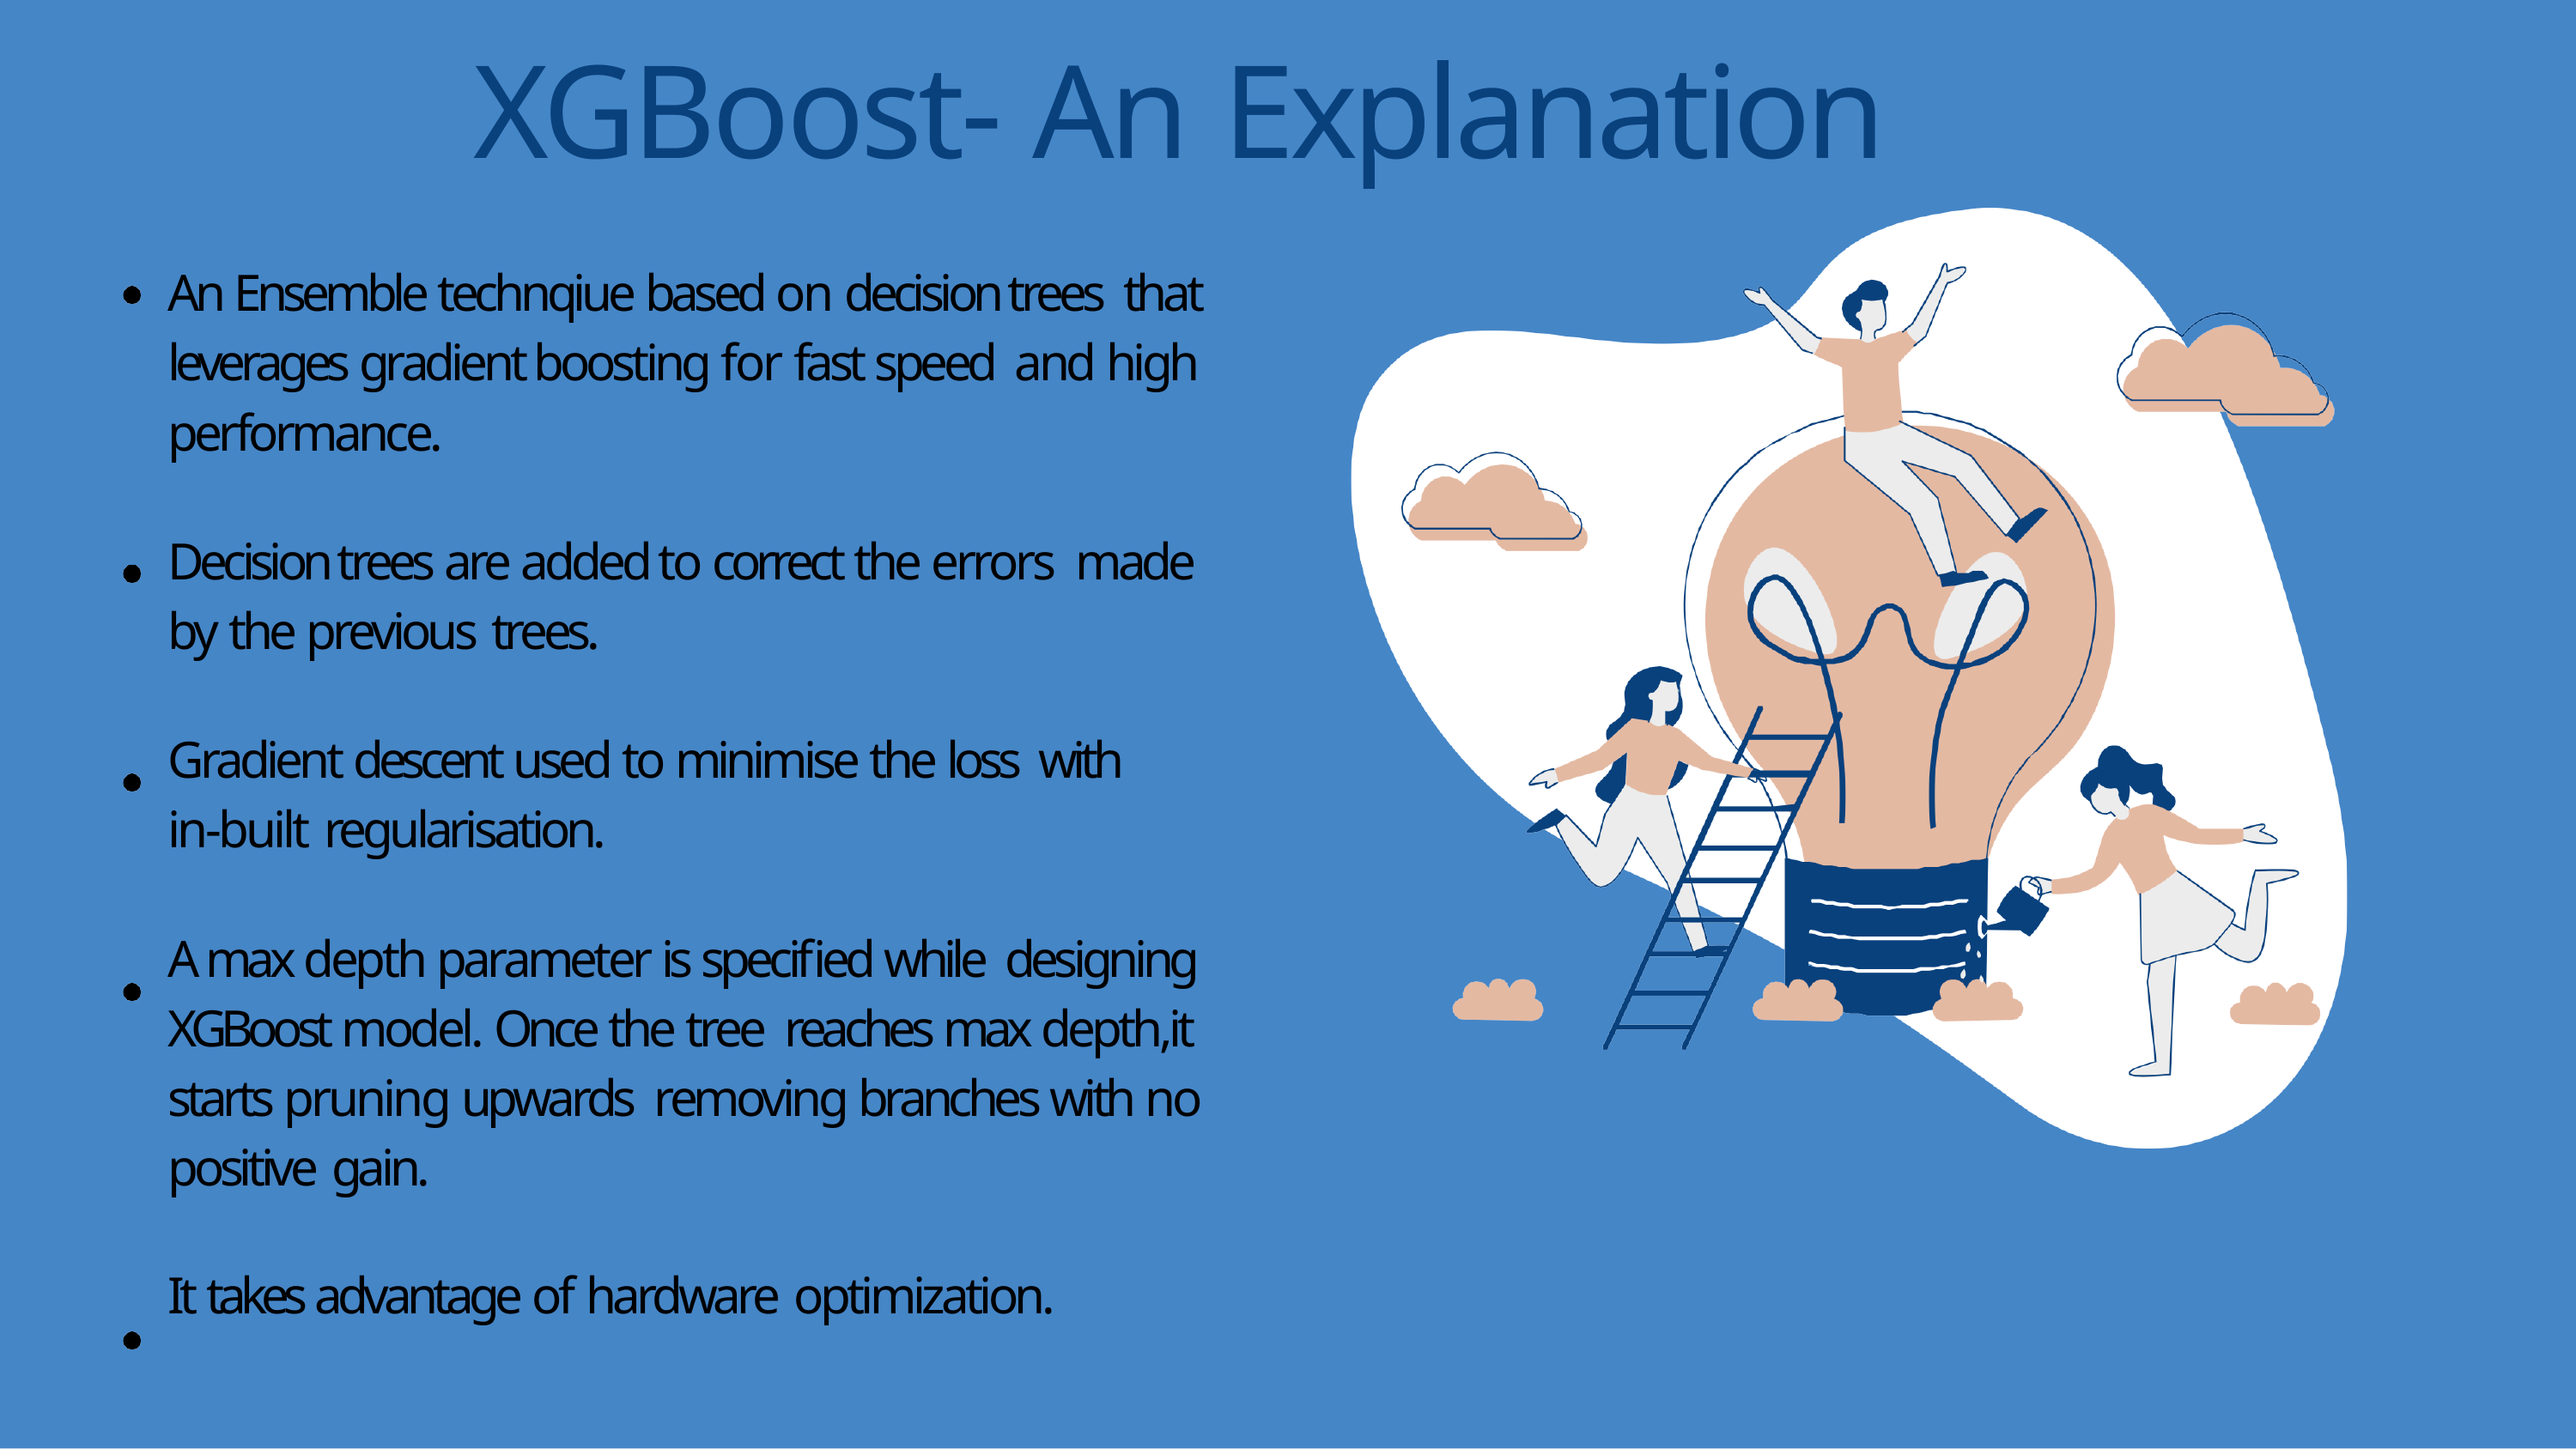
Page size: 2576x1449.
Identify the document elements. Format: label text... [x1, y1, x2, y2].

text_box An Ensemble technqiue based on decision trees that leverages gradient boosting for fast speed and high performance. Decision trees are added to correct the errors made by the previous trees. Gradient descent used to minimise the loss with in-built regularisation. A max depth parameter is specified while designing XGBoost model. Once the tree reaches max depth,it starts pruning upwards removing branches with no positive gain. It takes advantage of hardware optimization. [166, 250, 1286, 1324]
text_box [123, 1331, 141, 1350]
text_box [123, 773, 141, 792]
title XGBoost- An Explanation [471, 27, 1983, 272]
text_box [123, 983, 141, 1001]
text_box [1351, 208, 2348, 1149]
text_box [123, 286, 141, 304]
text_box [123, 565, 141, 583]
text_box [0, 0, 2576, 1449]
